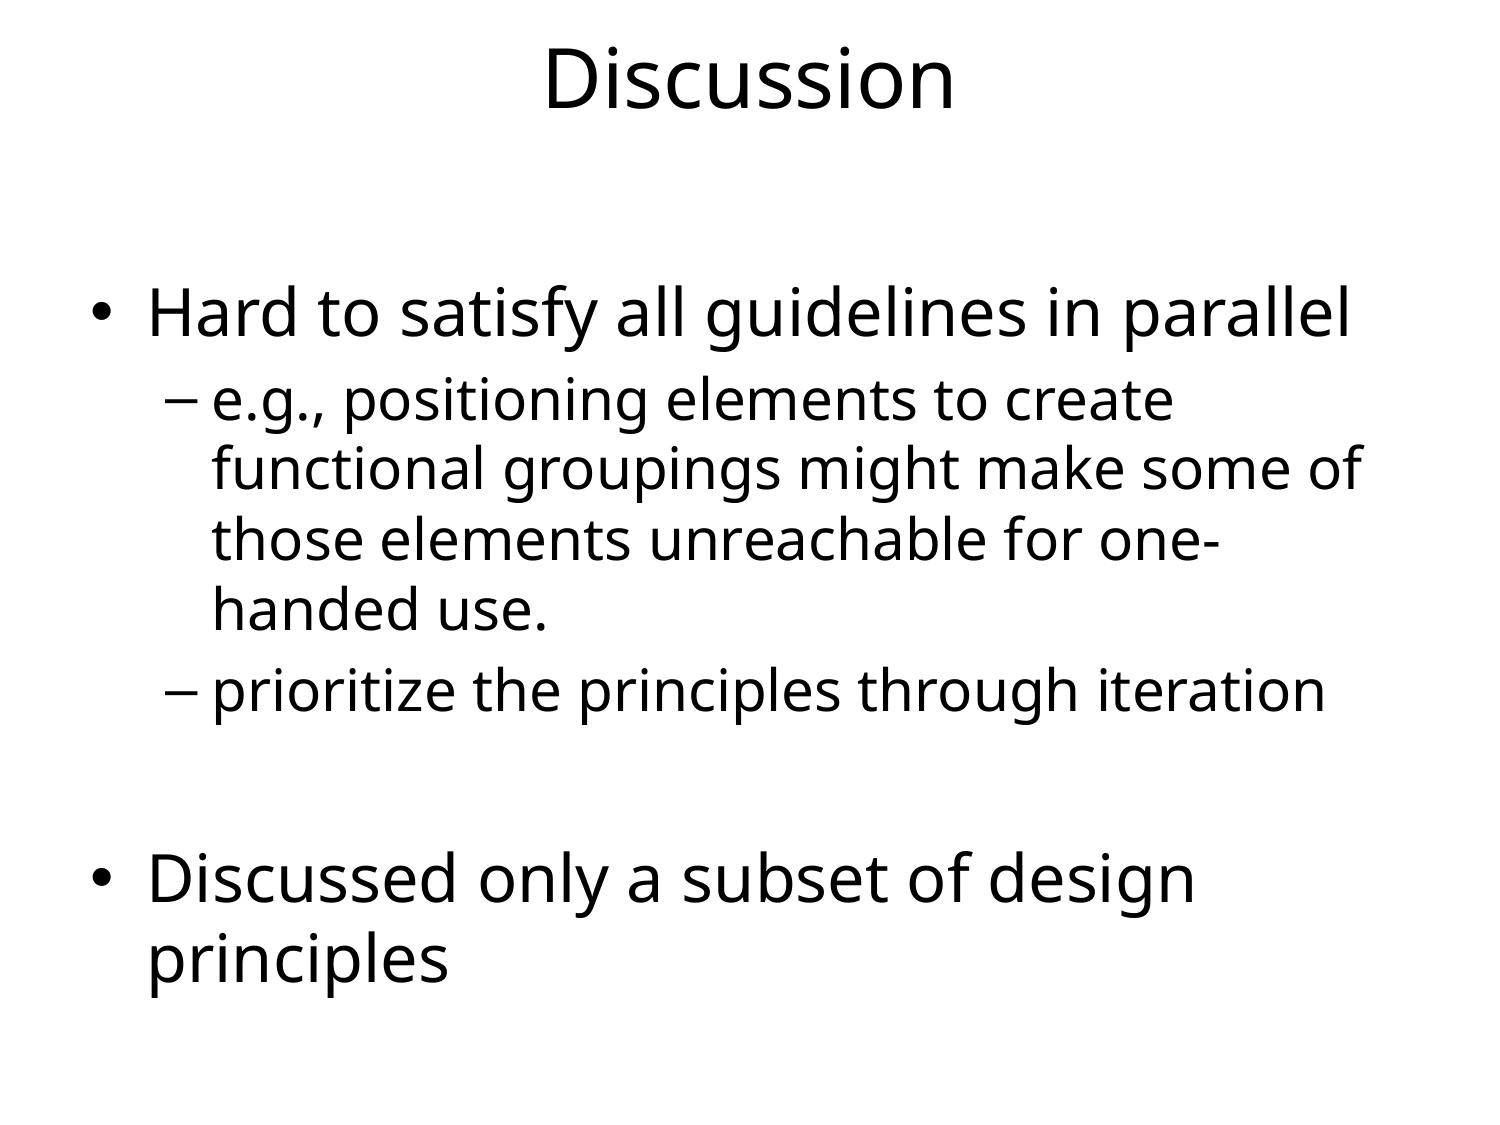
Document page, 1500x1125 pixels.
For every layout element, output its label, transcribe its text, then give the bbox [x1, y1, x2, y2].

title Discussion [0, 0, 1500, 151]
list Hard to satisfy all guidelines in parallel e.g., positioning elements to create functional groupings might make some of those elements unreachable for one-handed use. prioritize the principles through iteration Discussed only a subset of design principles [74, 262, 1426, 1006]
